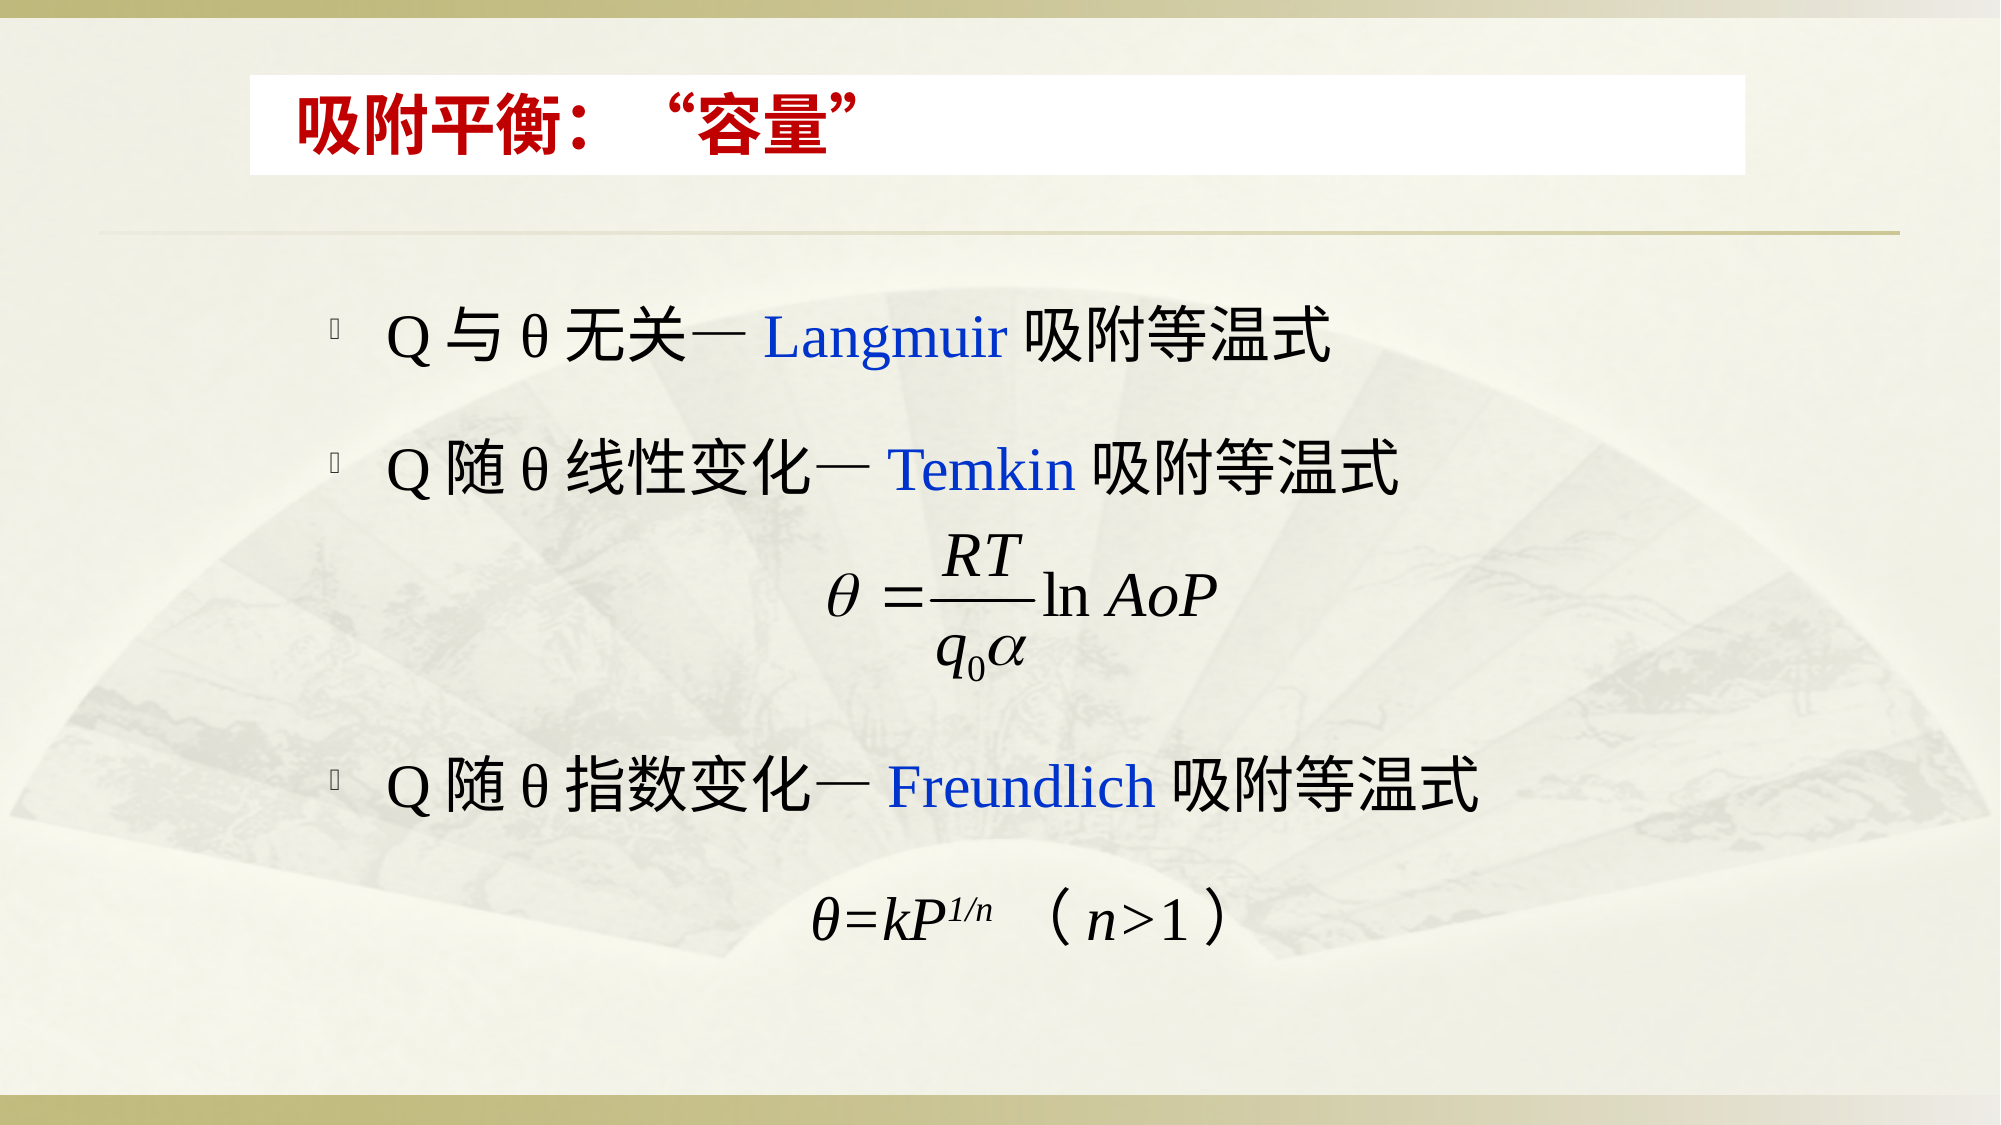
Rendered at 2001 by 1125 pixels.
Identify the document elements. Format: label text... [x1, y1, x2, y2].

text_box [817, 514, 1233, 697]
list Q与θ无关—Langmuir吸附等温式 Q随θ线性变化—Temkin吸附等温式 Q随θ指数变化—Freundlich吸附等温式 θ=kP1/n （n>1） [314, 243, 1707, 966]
text_box 吸附平衡：“容量” [249, 75, 1746, 175]
